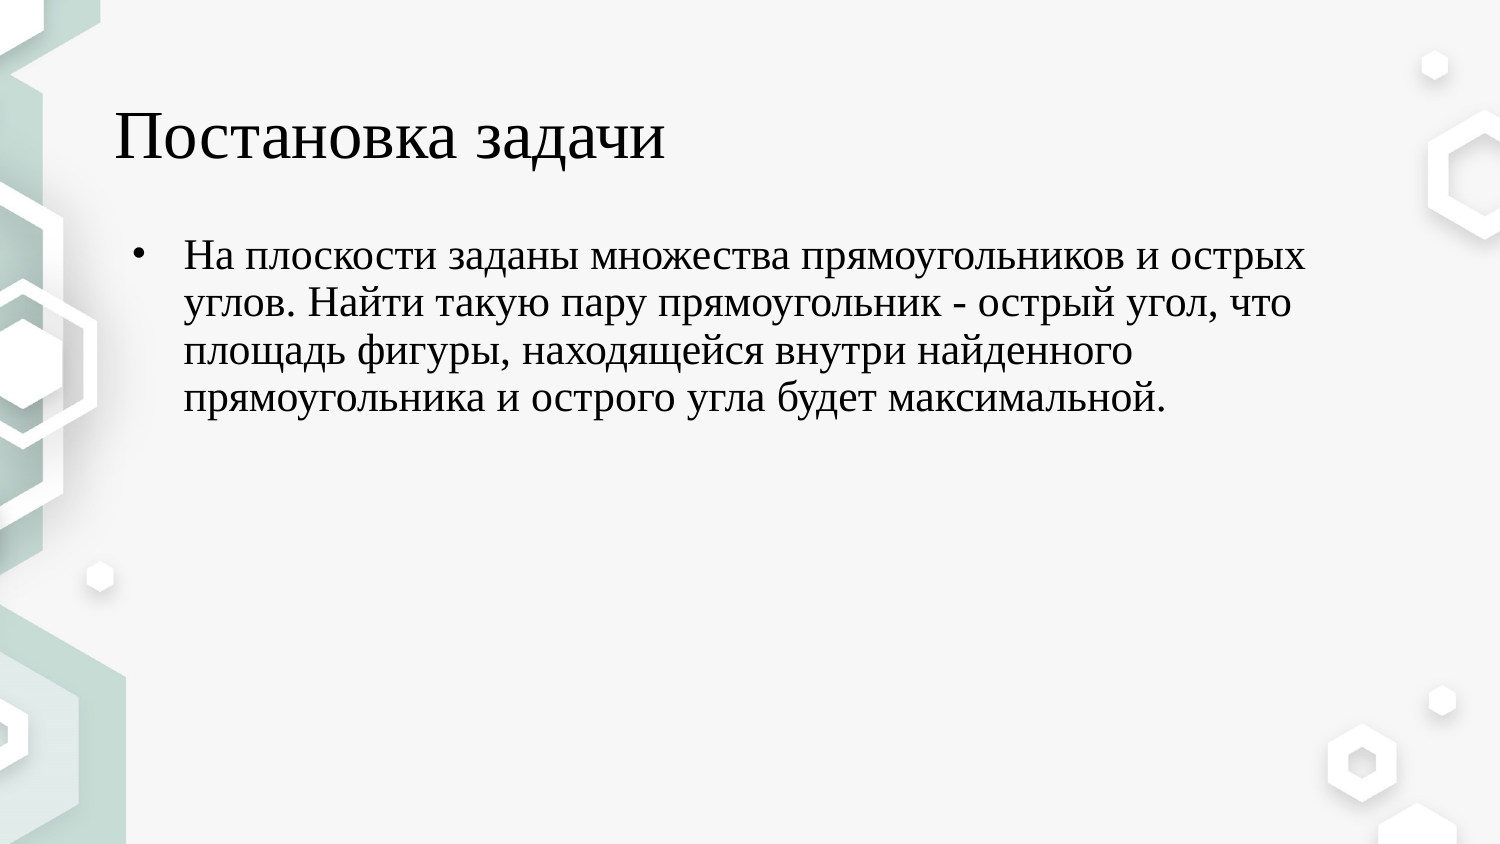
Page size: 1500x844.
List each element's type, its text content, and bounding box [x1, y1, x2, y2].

list На плоскости заданы множества прямоугольников и острых углов. Найти такую пару прямоугольник - острый угол, что площадь фигуры, находящейся внутри найденного прямоугольника и острого угла будет максимальной. [97, 226, 1392, 812]
title Постановка задачи [103, 54, 1397, 218]
picture [0, 0, 1500, 844]
